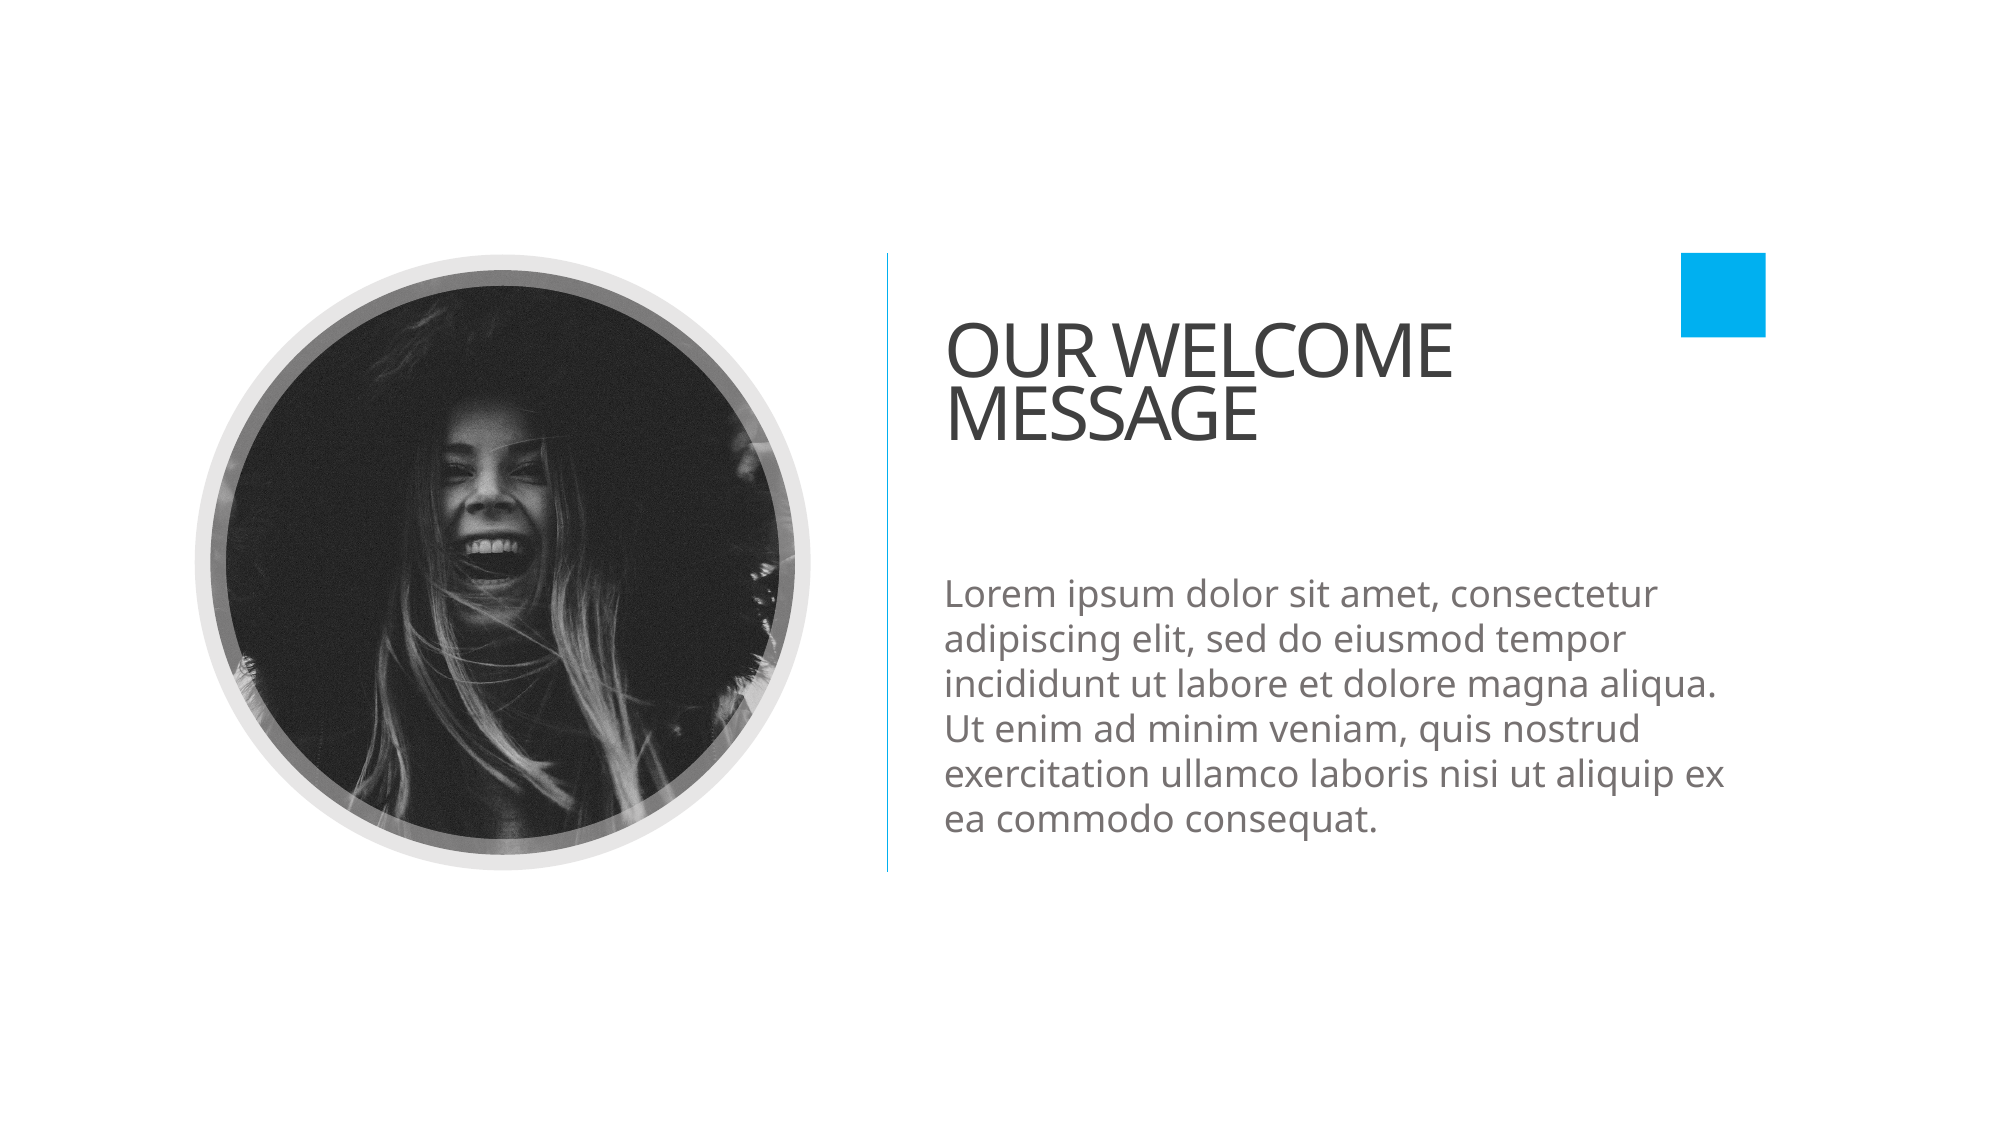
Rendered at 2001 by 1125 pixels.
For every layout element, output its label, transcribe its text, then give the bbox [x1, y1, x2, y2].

text_box Lorem ipsum dolor sit amet, consectetur adipiscing elit, sed do eiusmod tempor incididunt ut labore et dolore magna aliqua. Ut enim ad minim veniam, quis nostrud exercitation ullamco laboris nisi ut aliquip ex ea commodo consequat. [928, 562, 1766, 848]
text_box [1680, 252, 1767, 338]
text_box OUR WELCOME MESSAGE [930, 295, 1472, 463]
text_box [209, 269, 797, 856]
